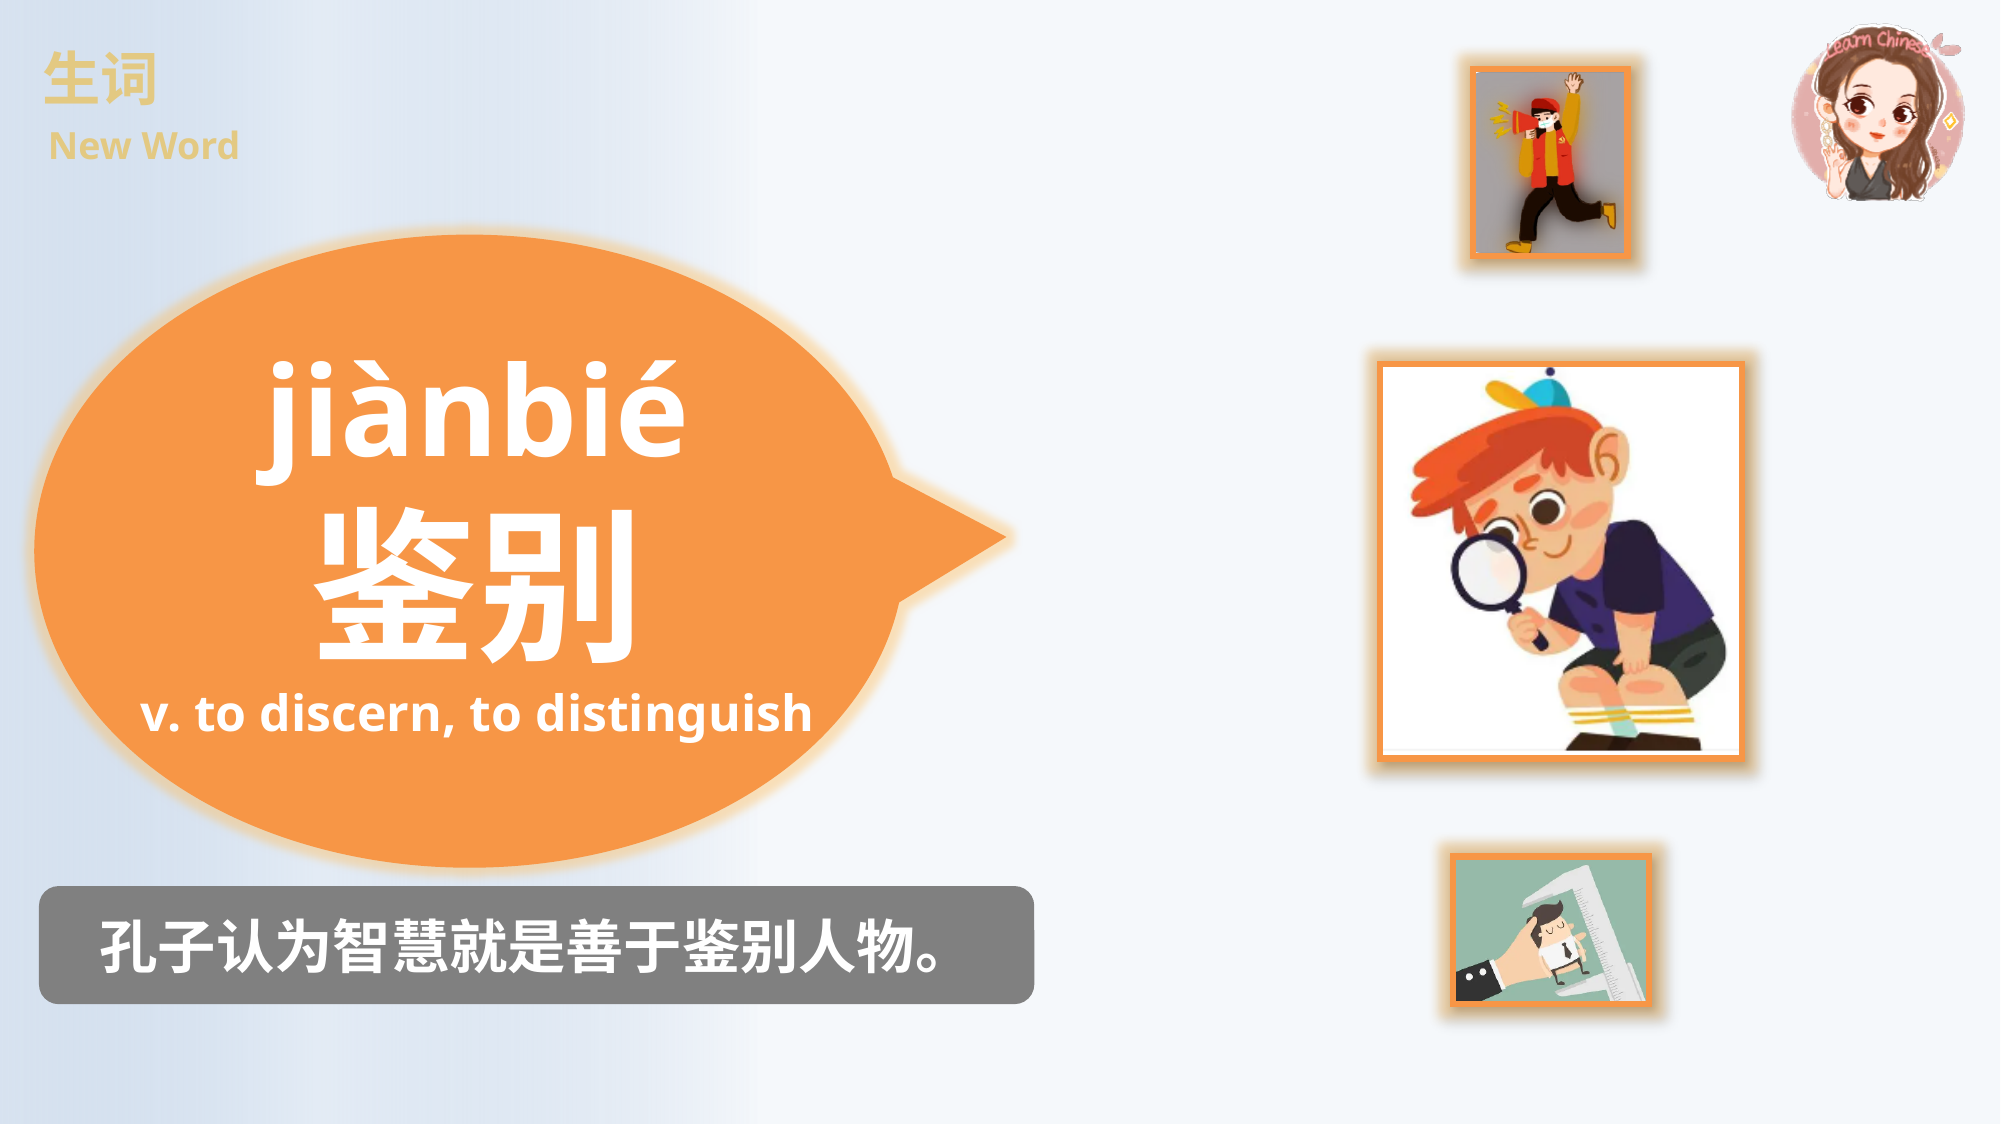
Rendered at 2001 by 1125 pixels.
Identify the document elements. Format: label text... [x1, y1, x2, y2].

text_box 生词 [27, 35, 174, 120]
text_box New Word [33, 115, 256, 175]
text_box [27, 239, 928, 956]
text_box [38, 886, 1035, 1005]
picture [0, 0, 2001, 1125]
